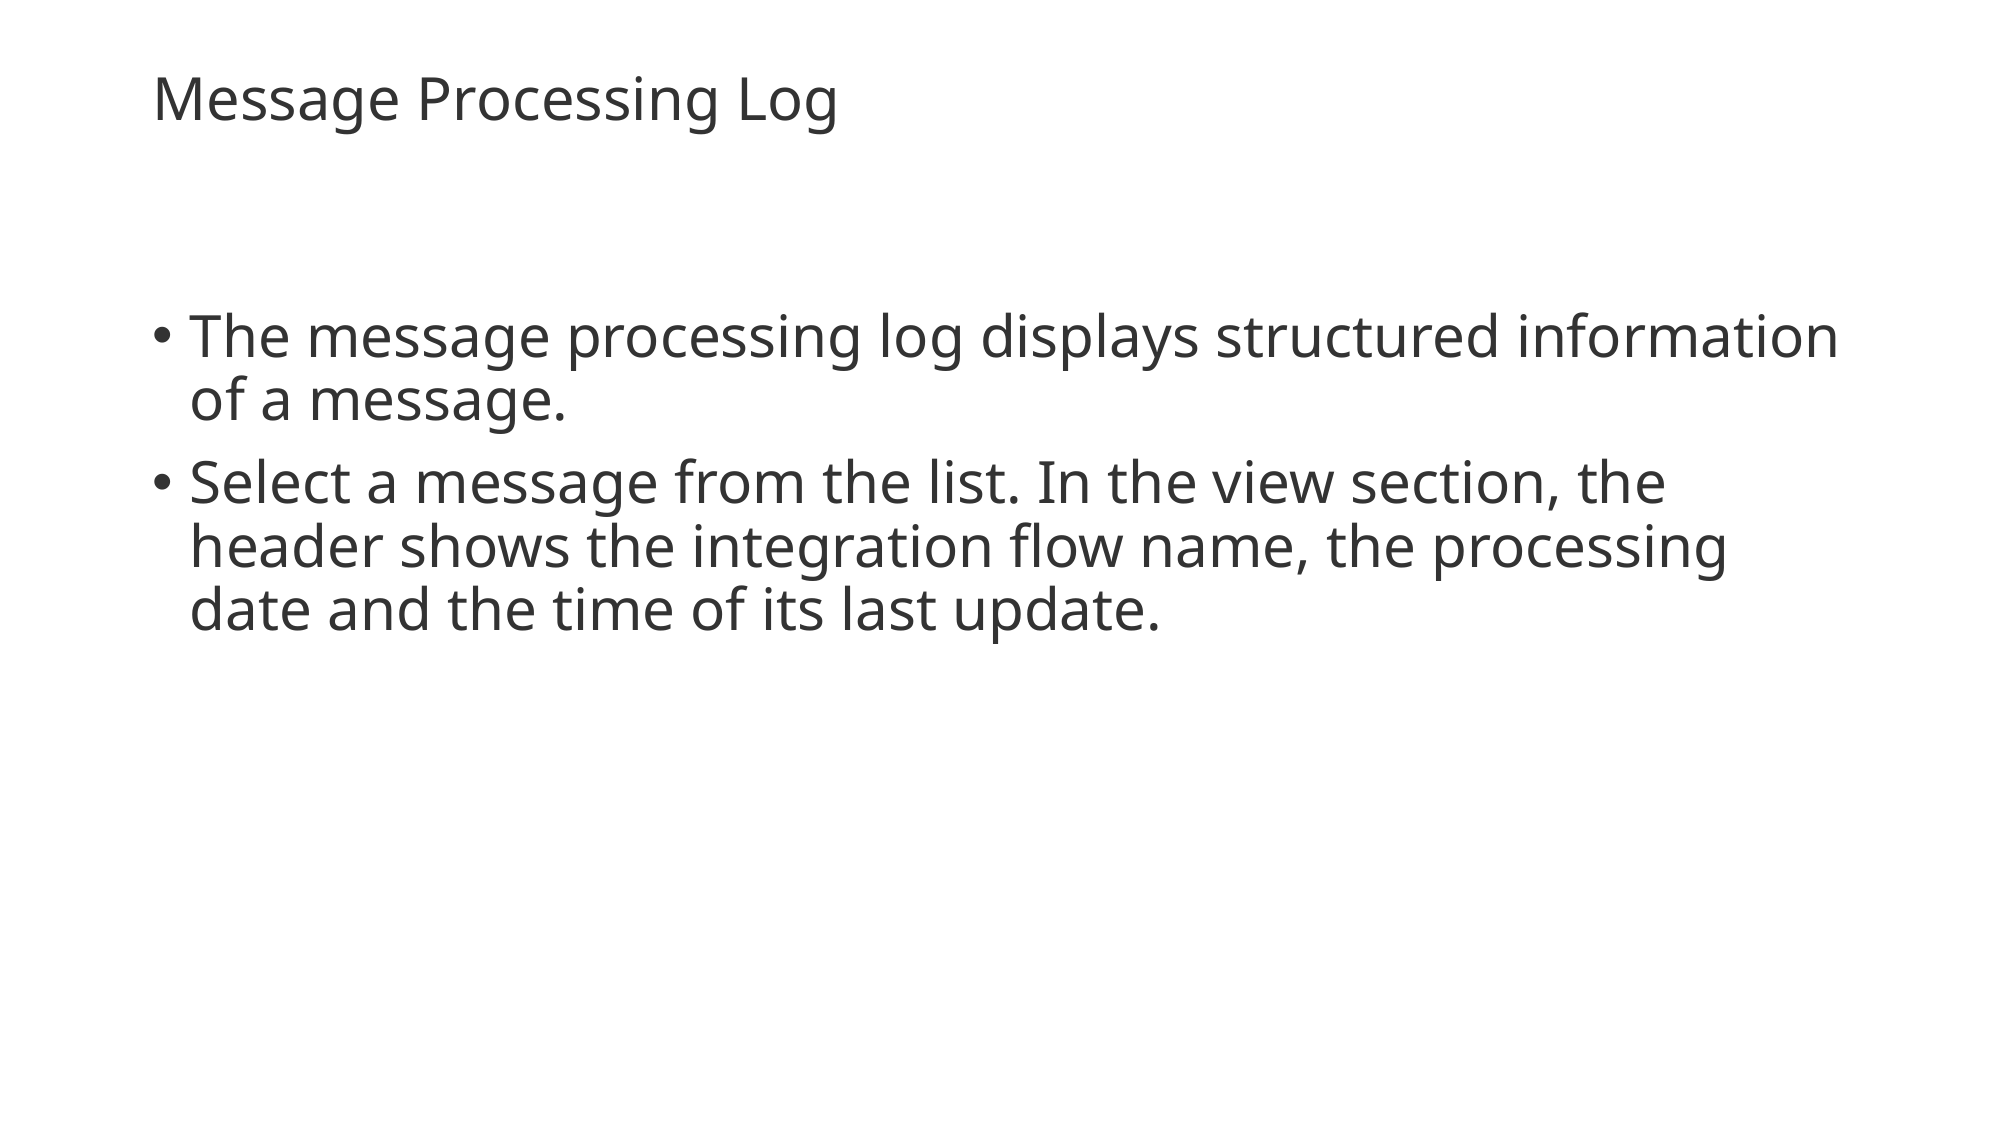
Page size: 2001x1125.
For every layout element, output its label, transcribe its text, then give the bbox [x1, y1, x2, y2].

title Message Processing Log [137, 59, 1863, 278]
list The message processing log displays structured information of a message. Select a message from the list. In the view section, the header shows the integration flow name, the processing date and the time of its last update. [137, 299, 1863, 1014]
